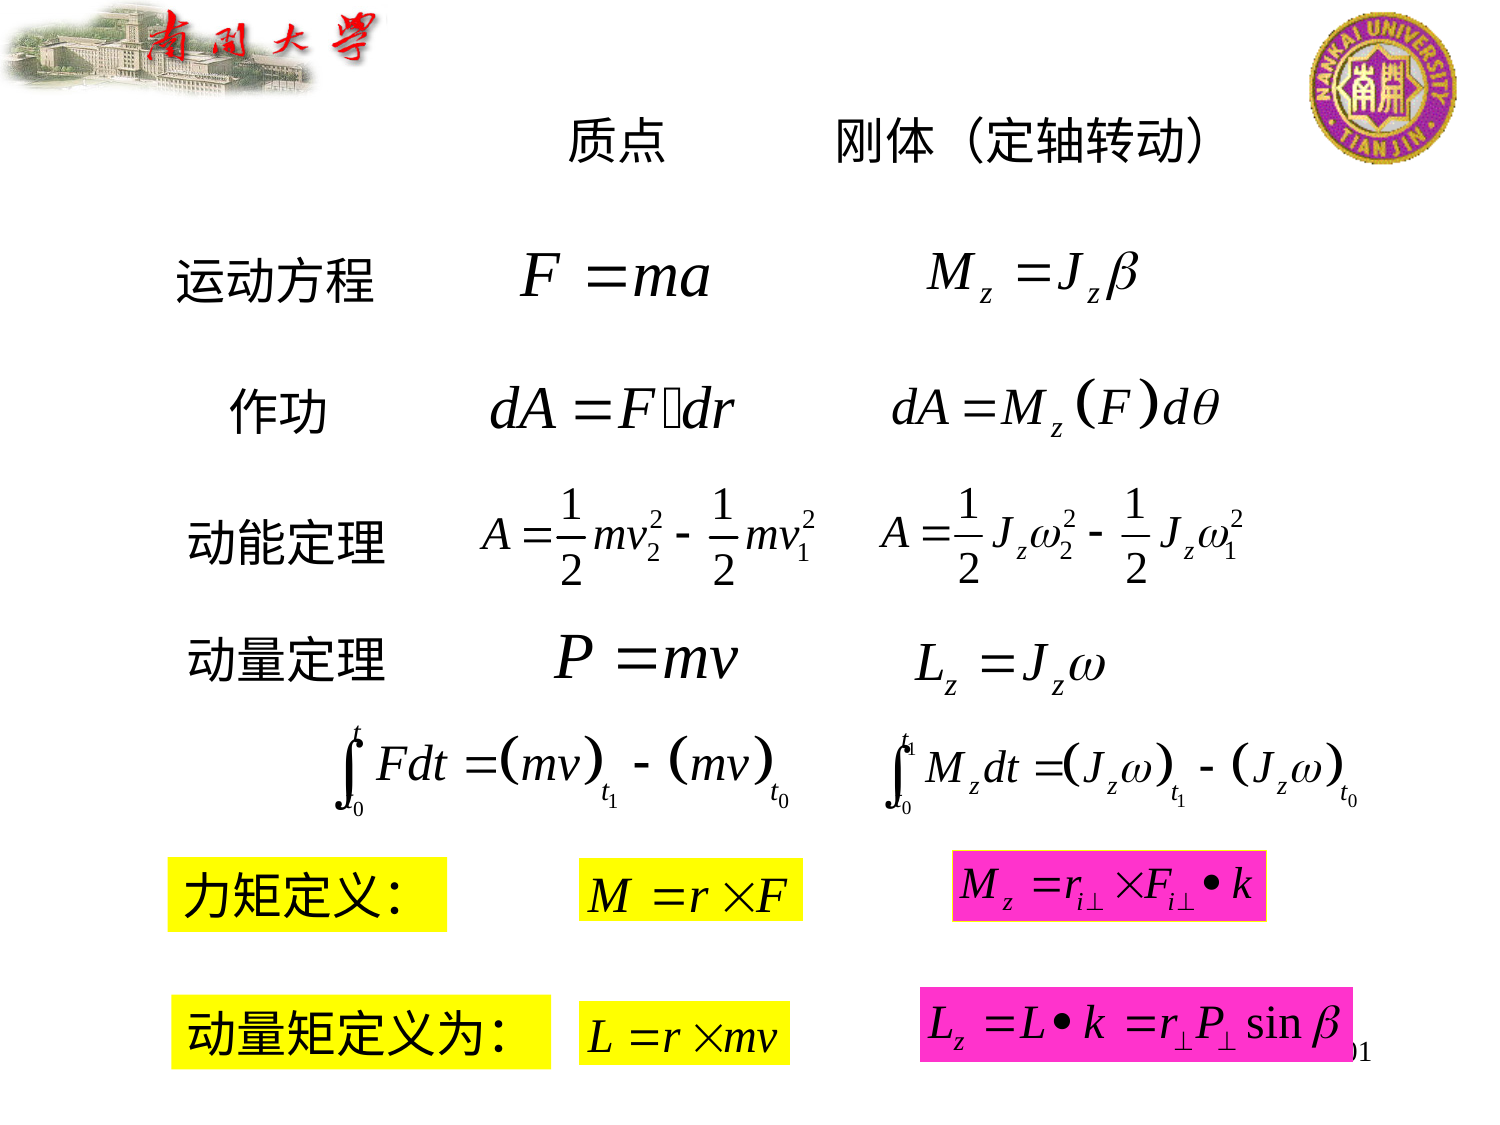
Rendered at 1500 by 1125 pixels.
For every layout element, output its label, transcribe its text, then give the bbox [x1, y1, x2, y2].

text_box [917, 234, 1153, 318]
text_box 刚体（定轴转动） [820, 101, 1250, 177]
text_box 质点 [552, 101, 682, 177]
text_box 动量定理 [171, 621, 402, 697]
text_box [951, 849, 1267, 922]
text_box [480, 362, 754, 444]
text_box 力矩定义： [167, 857, 448, 932]
picture [0, 0, 388, 100]
text_box 运动方程 [160, 242, 391, 318]
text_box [870, 717, 1368, 826]
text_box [318, 710, 804, 890]
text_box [870, 475, 1253, 594]
picture [1262, 0, 1500, 178]
picture [579, 1000, 790, 1066]
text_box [904, 625, 1117, 709]
text_box 作功 [213, 373, 344, 449]
slide_number 101 [1074, 1024, 1388, 1101]
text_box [882, 367, 1232, 456]
text_box 动能定理 [171, 504, 402, 579]
text_box 动量矩定义为： [171, 994, 552, 1070]
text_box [471, 475, 826, 597]
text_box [508, 236, 726, 314]
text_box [542, 618, 751, 696]
picture [579, 890, 804, 922]
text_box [919, 986, 1354, 1063]
